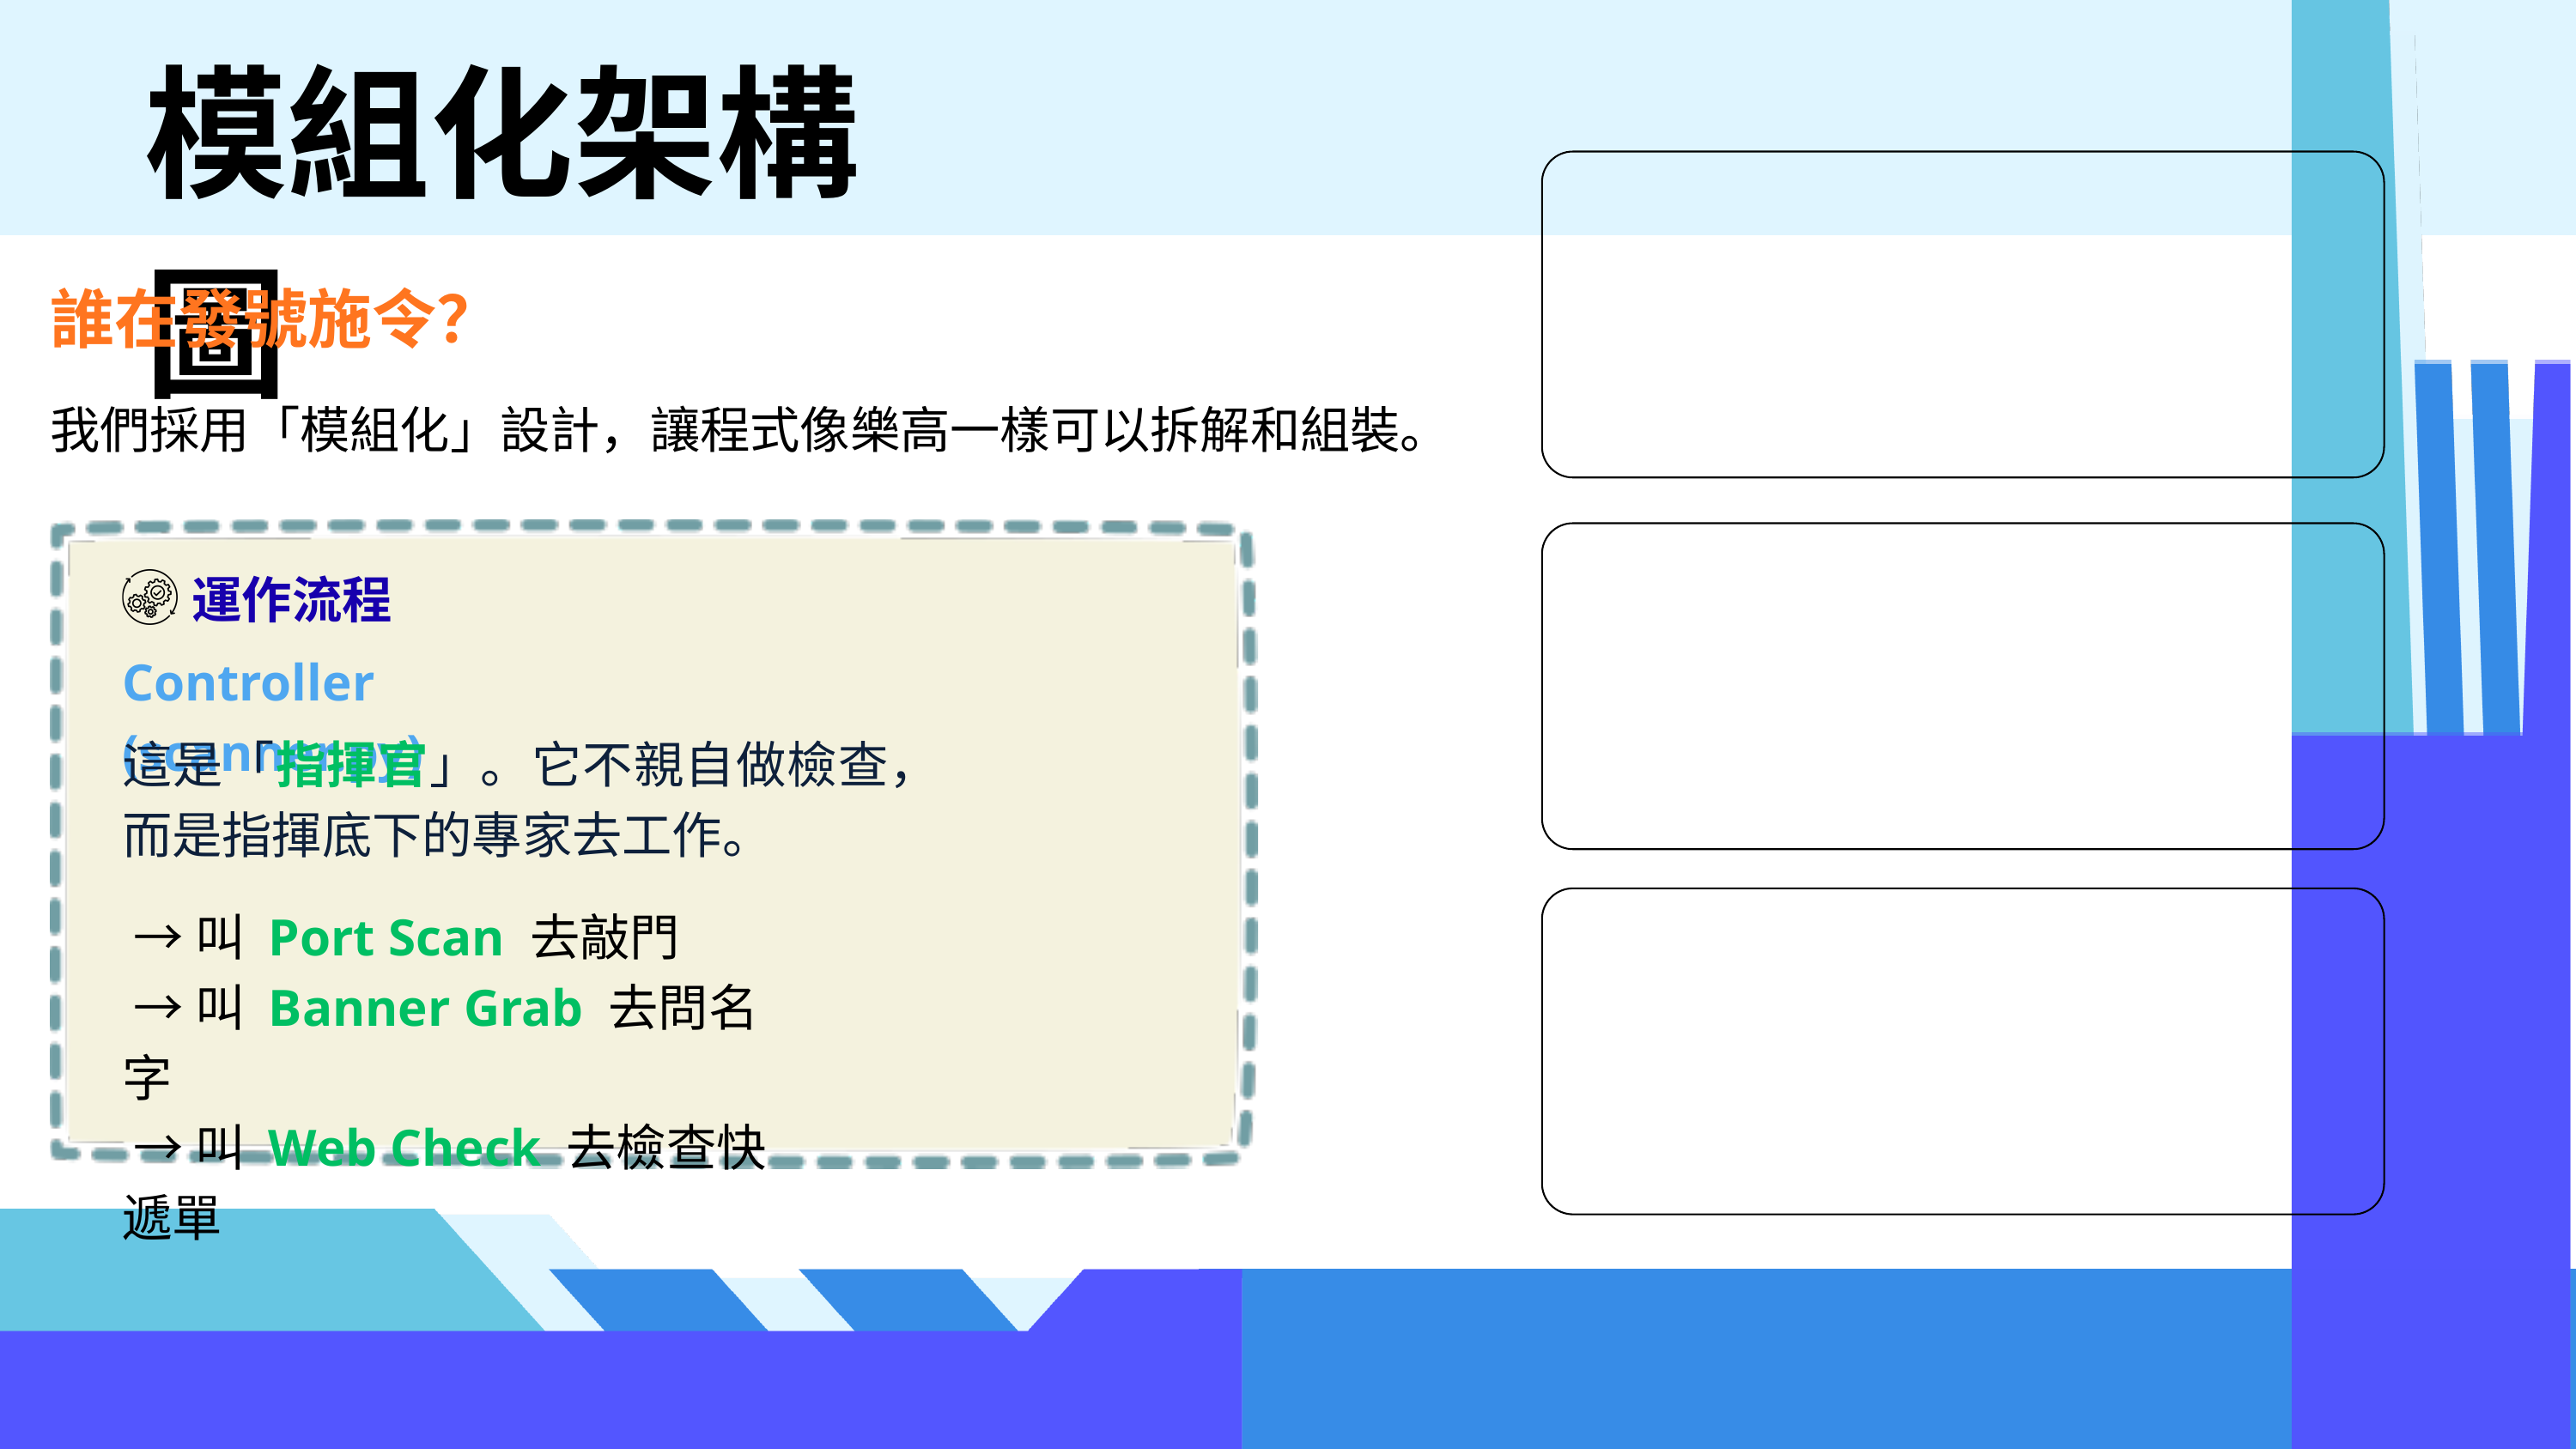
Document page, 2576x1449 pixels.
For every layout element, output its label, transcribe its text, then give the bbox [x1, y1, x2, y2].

text_box 模組化架構圖 [144, 245, 1004, 388]
text_box Controller (scanner.py) [122, 640, 583, 723]
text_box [1541, 523, 2385, 850]
text_box 我們採用「模組化」設計，讓程式像樂高一樣可以拆解和組裝。 [50, 388, 1476, 459]
text_box →叫 Port Scan 去敲門 →叫 Banner Grab 去問名字 →叫 Web Check 去檢查快遞單 [122, 895, 779, 1247]
text_box 這是「指揮官」。它不親自做檢查，而是指揮底下的專家去工作。 [122, 723, 939, 864]
text_box [2291, 245, 2571, 1266]
text_box 運作流程 [191, 558, 393, 629]
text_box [0, 0, 2576, 235]
text_box 誰在發號施令？ [50, 278, 501, 356]
text_box [0, 1209, 1242, 1449]
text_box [1541, 151, 2385, 478]
text_box [122, 569, 178, 625]
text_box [1541, 888, 2385, 1215]
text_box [1198, 1268, 2576, 1449]
text_box [50, 519, 1259, 1169]
